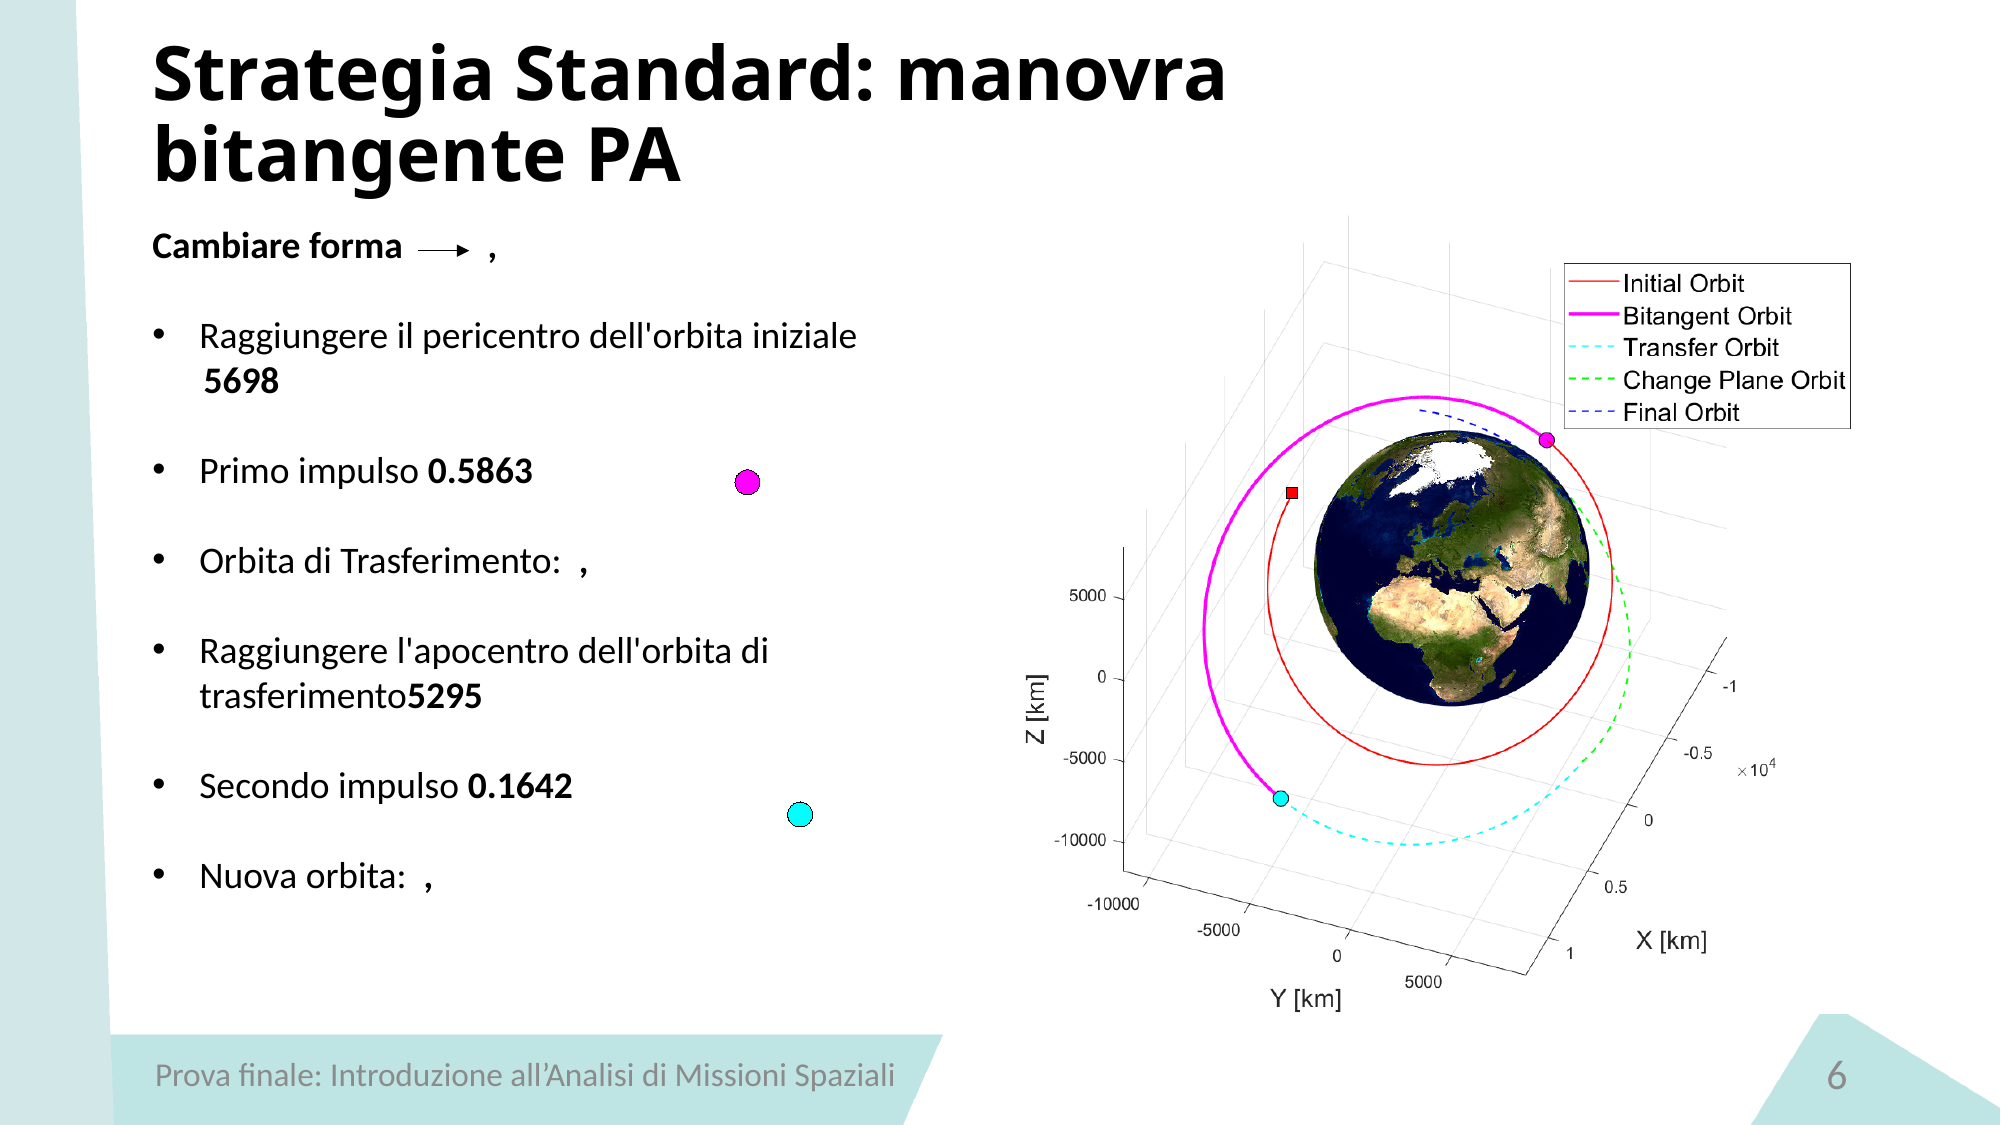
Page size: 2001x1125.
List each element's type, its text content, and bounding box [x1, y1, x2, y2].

text_box [787, 801, 813, 827]
slide_number 6 [1412, 1042, 1863, 1103]
picture [0, 0, 2001, 1125]
footer Prova finale: Introduzione all’Analisi di Missioni Spaziali [137, 1044, 915, 1101]
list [1023, 213, 1852, 1014]
text_box [734, 469, 760, 495]
title Strategia Standard: manovra bitangente PA [137, 68, 1438, 165]
